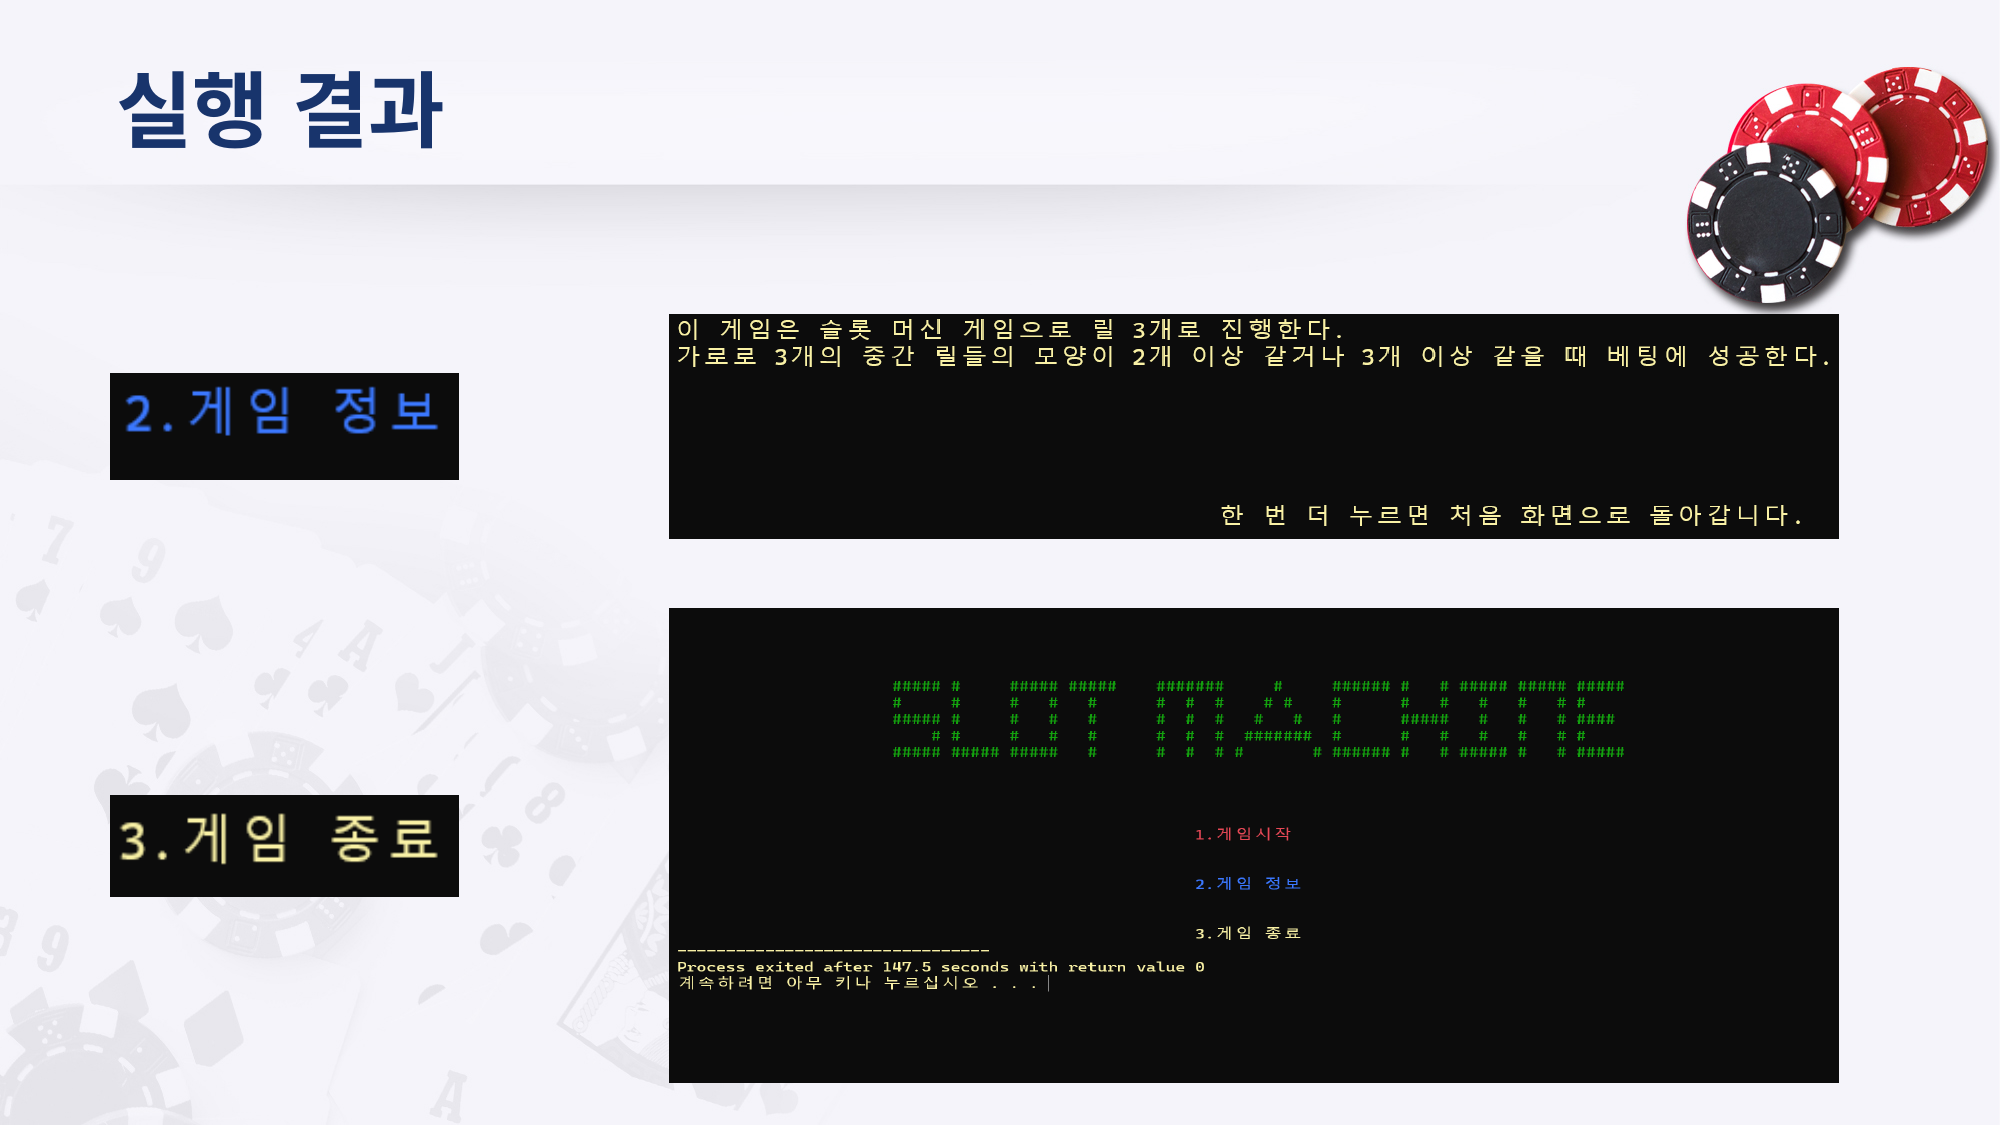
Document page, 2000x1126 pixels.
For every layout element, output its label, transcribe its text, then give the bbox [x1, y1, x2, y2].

title 실행 결과 [99, 42, 1900, 174]
picture [0, 0, 2000, 1125]
